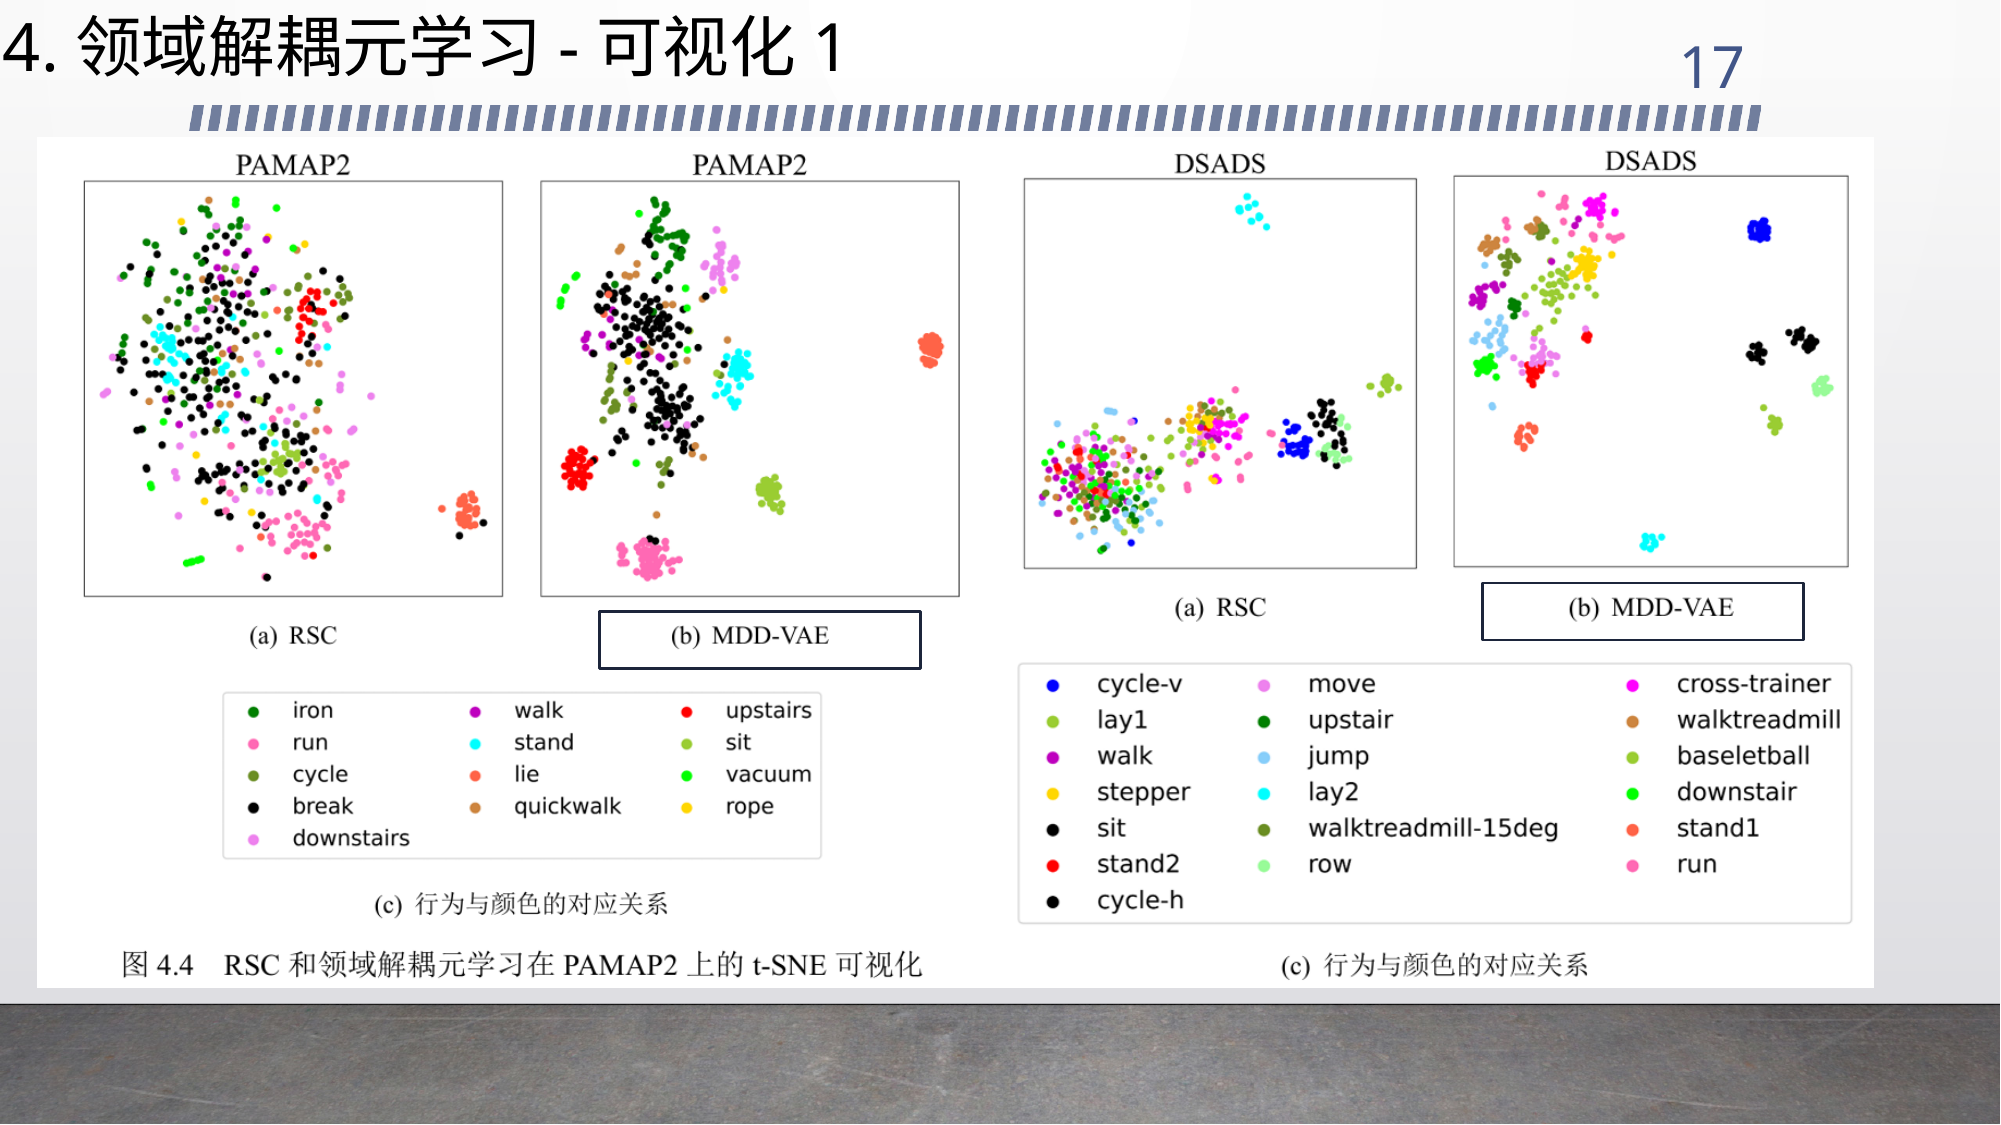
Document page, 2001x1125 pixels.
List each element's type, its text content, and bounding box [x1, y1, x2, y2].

text_box 4.领域解耦元学习-可视化1 [0, 6, 1713, 111]
picture [37, 136, 1874, 988]
picture [0, 1004, 2000, 1124]
slide_number 17 [1713, 22, 1760, 106]
